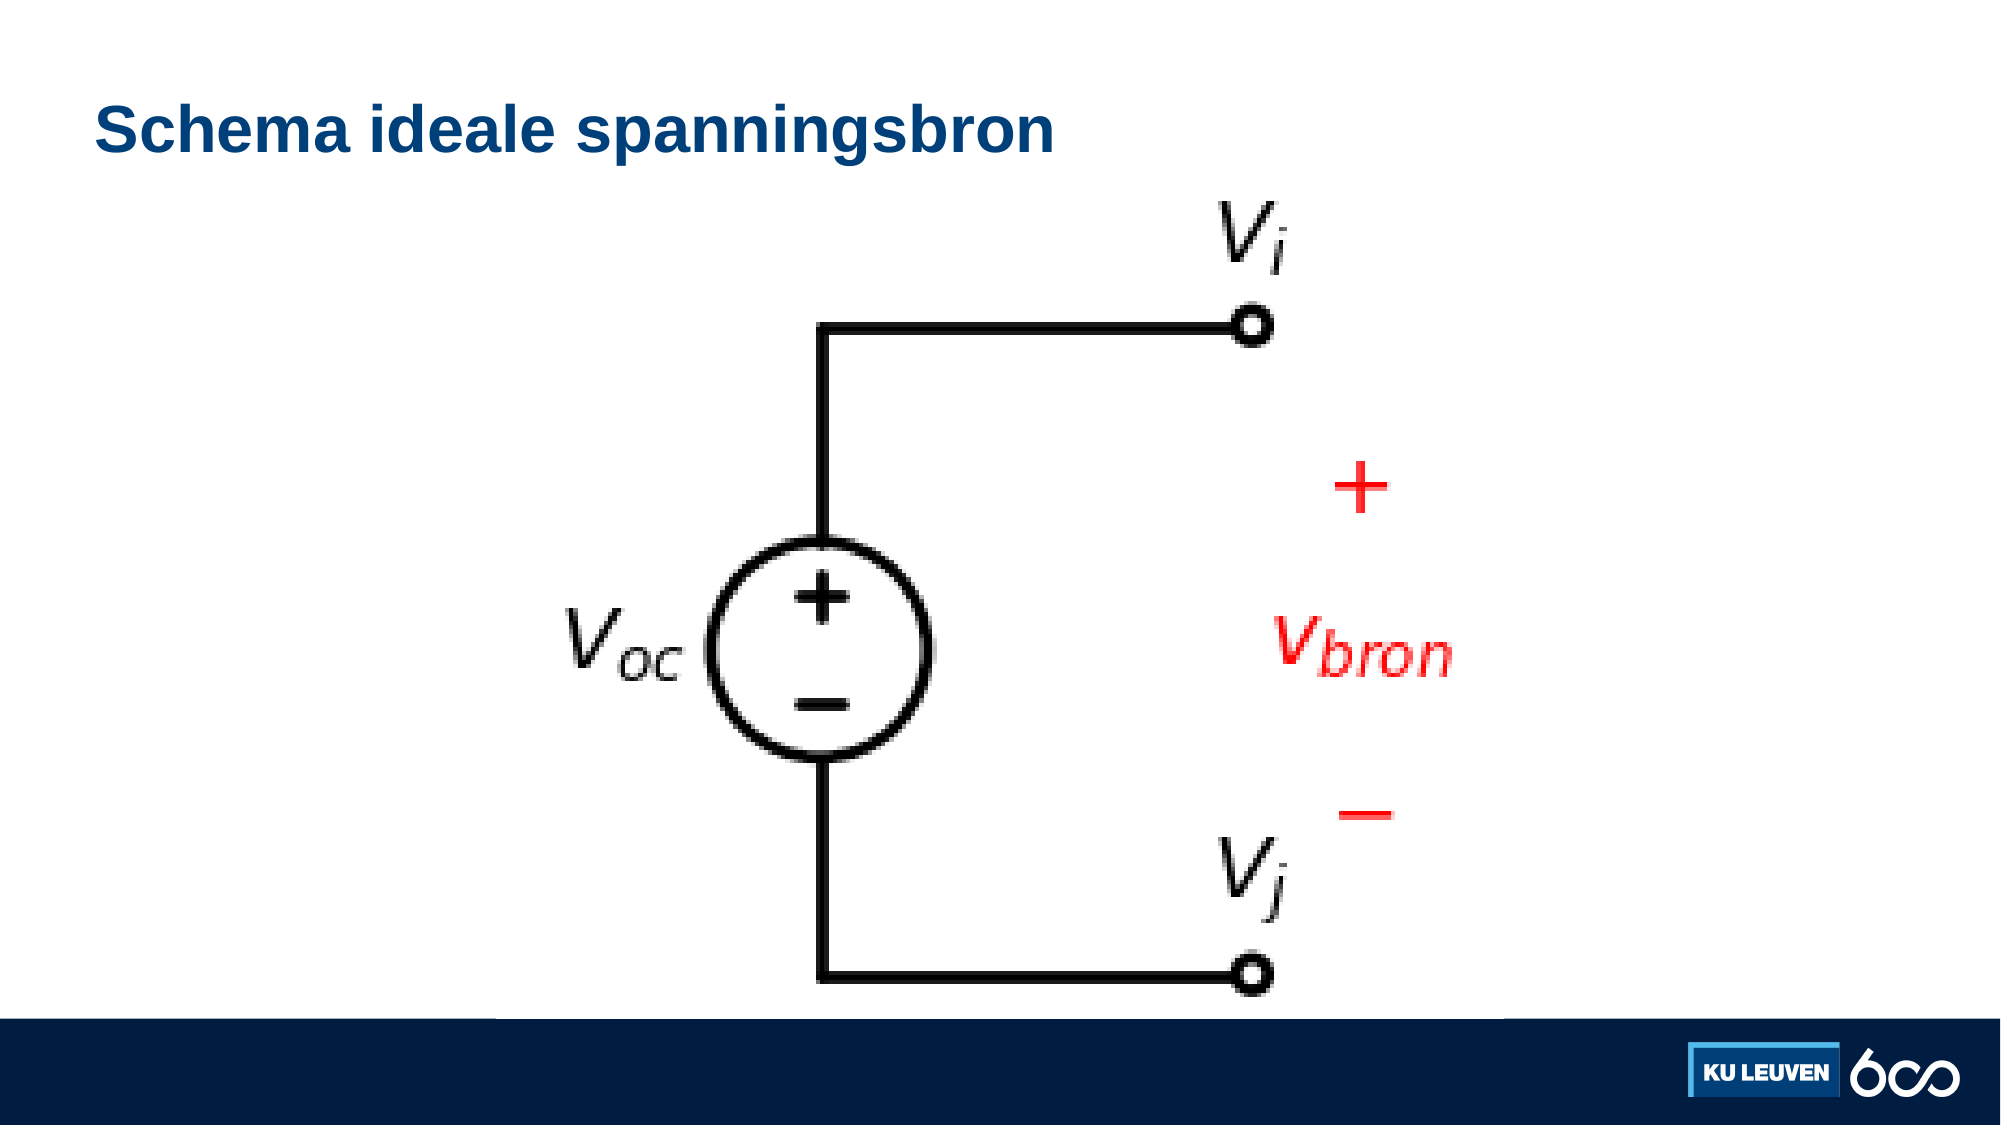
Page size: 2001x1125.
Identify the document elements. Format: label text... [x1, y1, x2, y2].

picture [1688, 1042, 1960, 1097]
title Schema ideale spanningsbron [94, 94, 1900, 186]
picture [496, 193, 1504, 1019]
